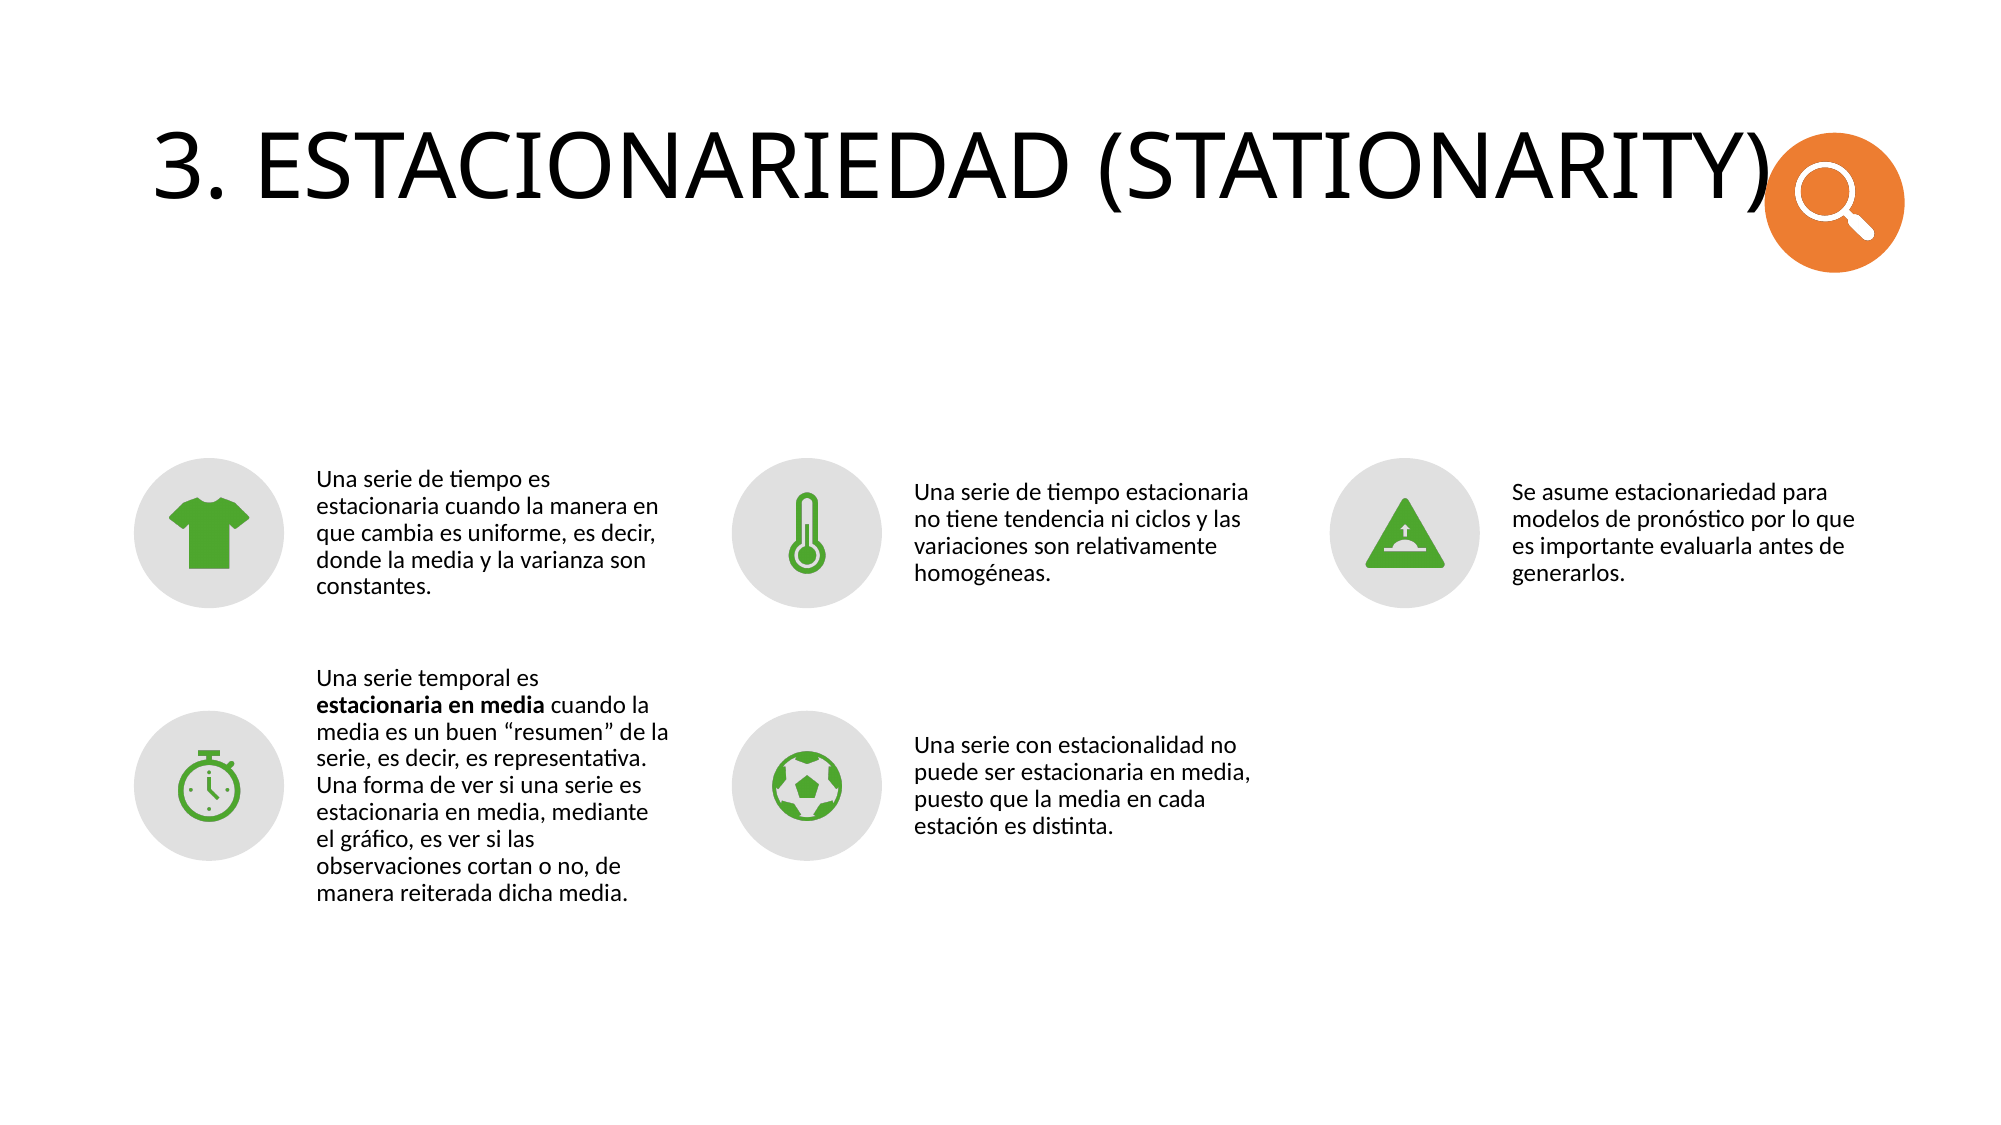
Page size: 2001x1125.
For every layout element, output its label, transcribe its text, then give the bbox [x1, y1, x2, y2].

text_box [1764, 132, 1905, 273]
title 3. ESTACIONARIEDAD (STATIONARITY) [137, 59, 1863, 278]
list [95, 357, 1905, 962]
